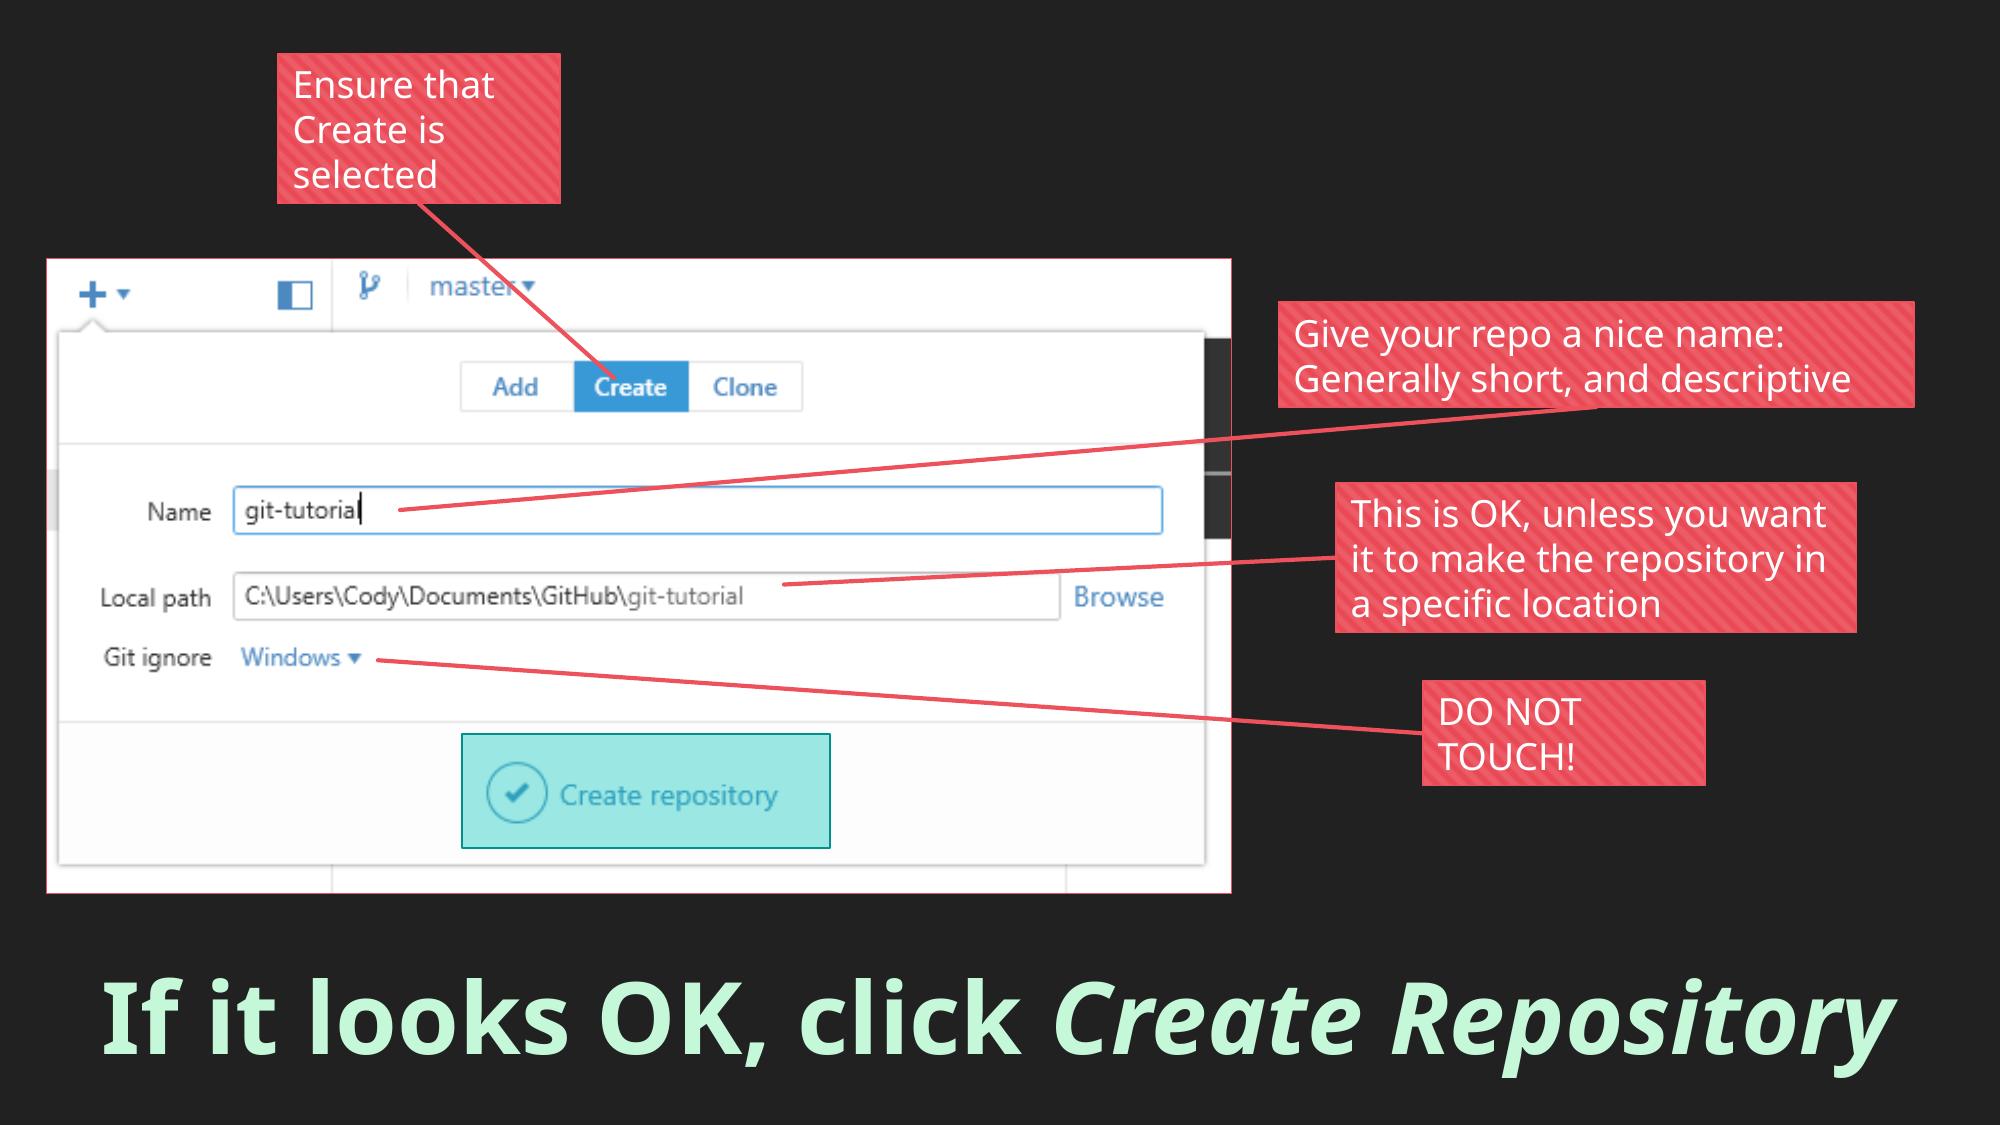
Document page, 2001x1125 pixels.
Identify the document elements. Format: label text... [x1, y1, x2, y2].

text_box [399, 301, 1915, 511]
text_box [377, 659, 1706, 788]
text_box If it looks OK, click Create Repository [86, 947, 1910, 1083]
picture [45, 257, 1232, 895]
picture [615, 257, 1232, 301]
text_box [277, 53, 615, 379]
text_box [783, 482, 1857, 635]
